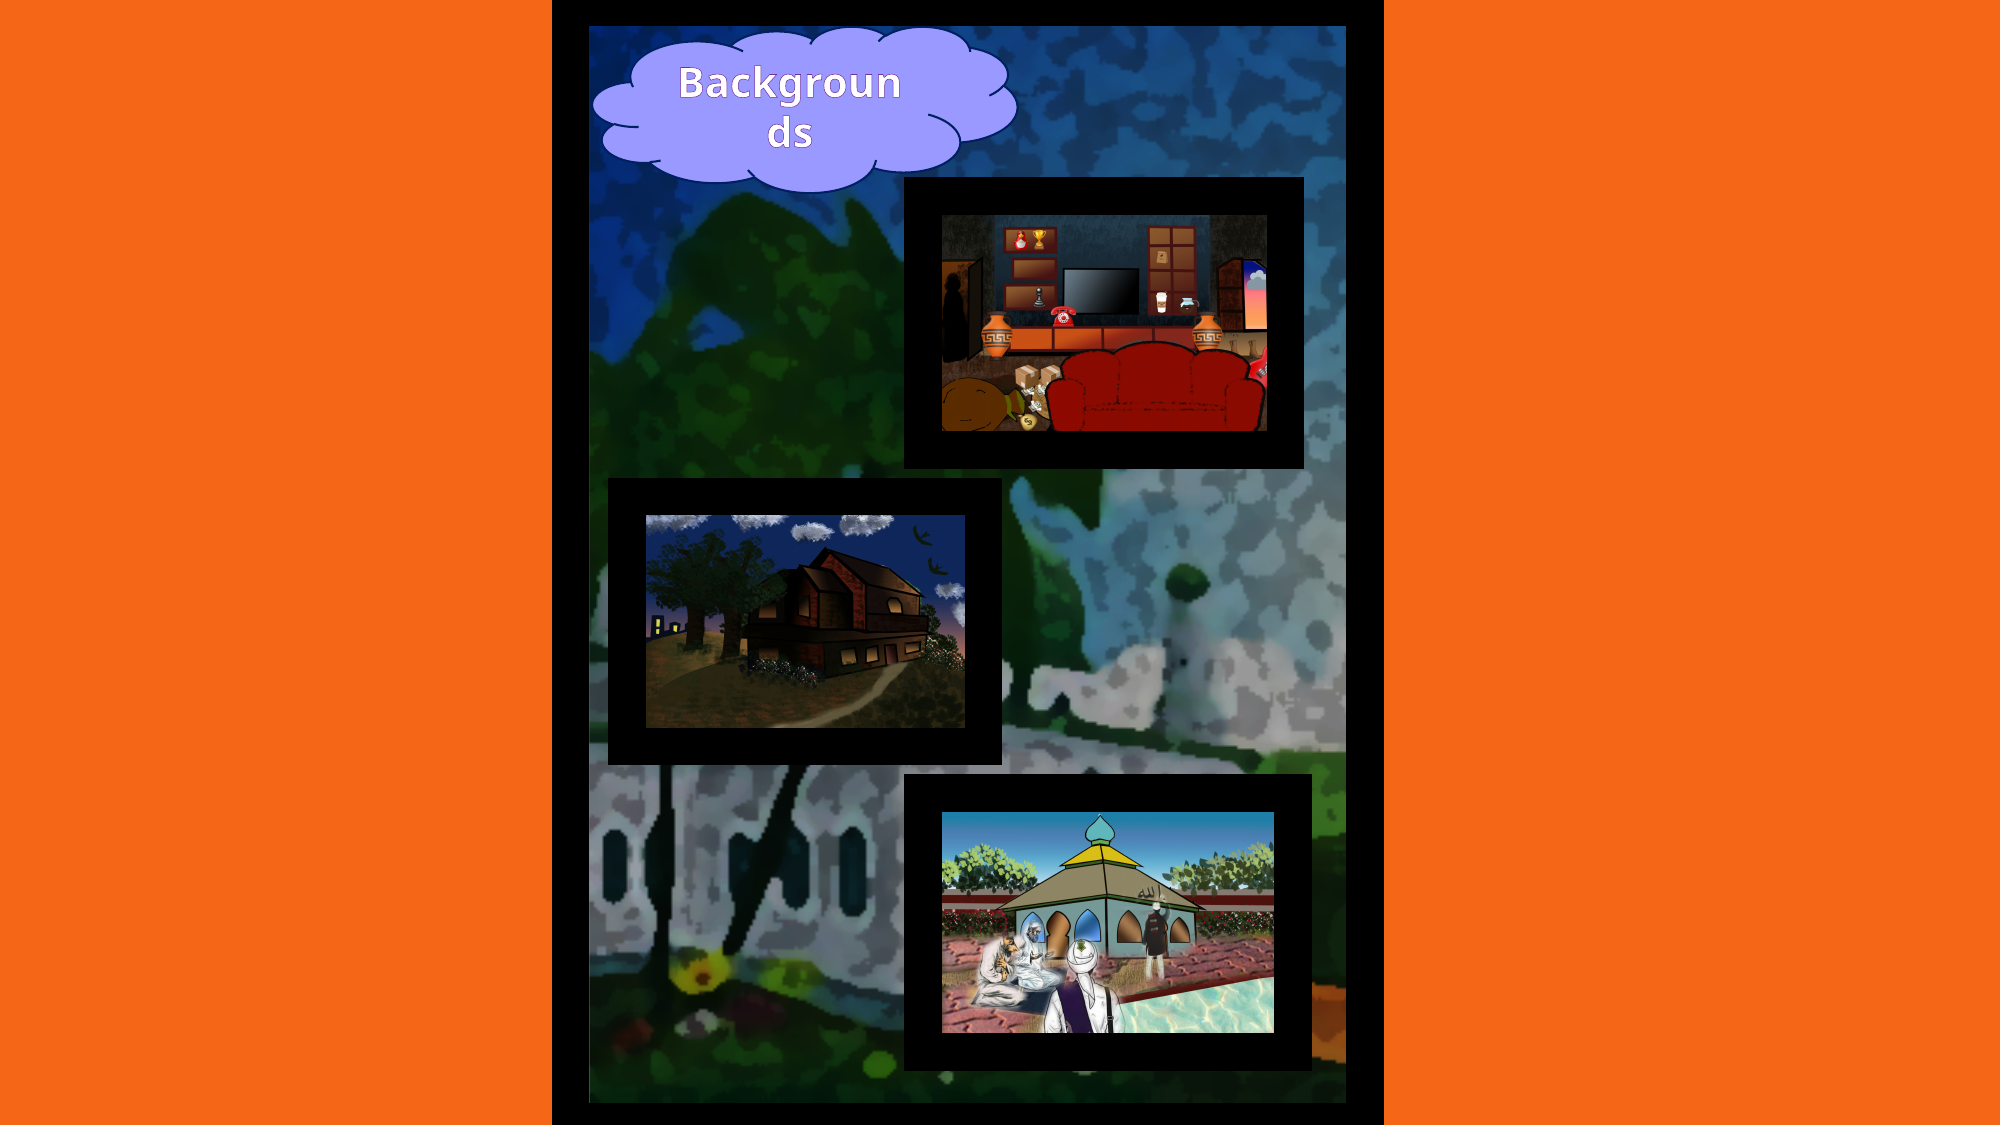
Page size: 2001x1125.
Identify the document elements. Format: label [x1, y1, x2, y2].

picture [588, 25, 1347, 1104]
